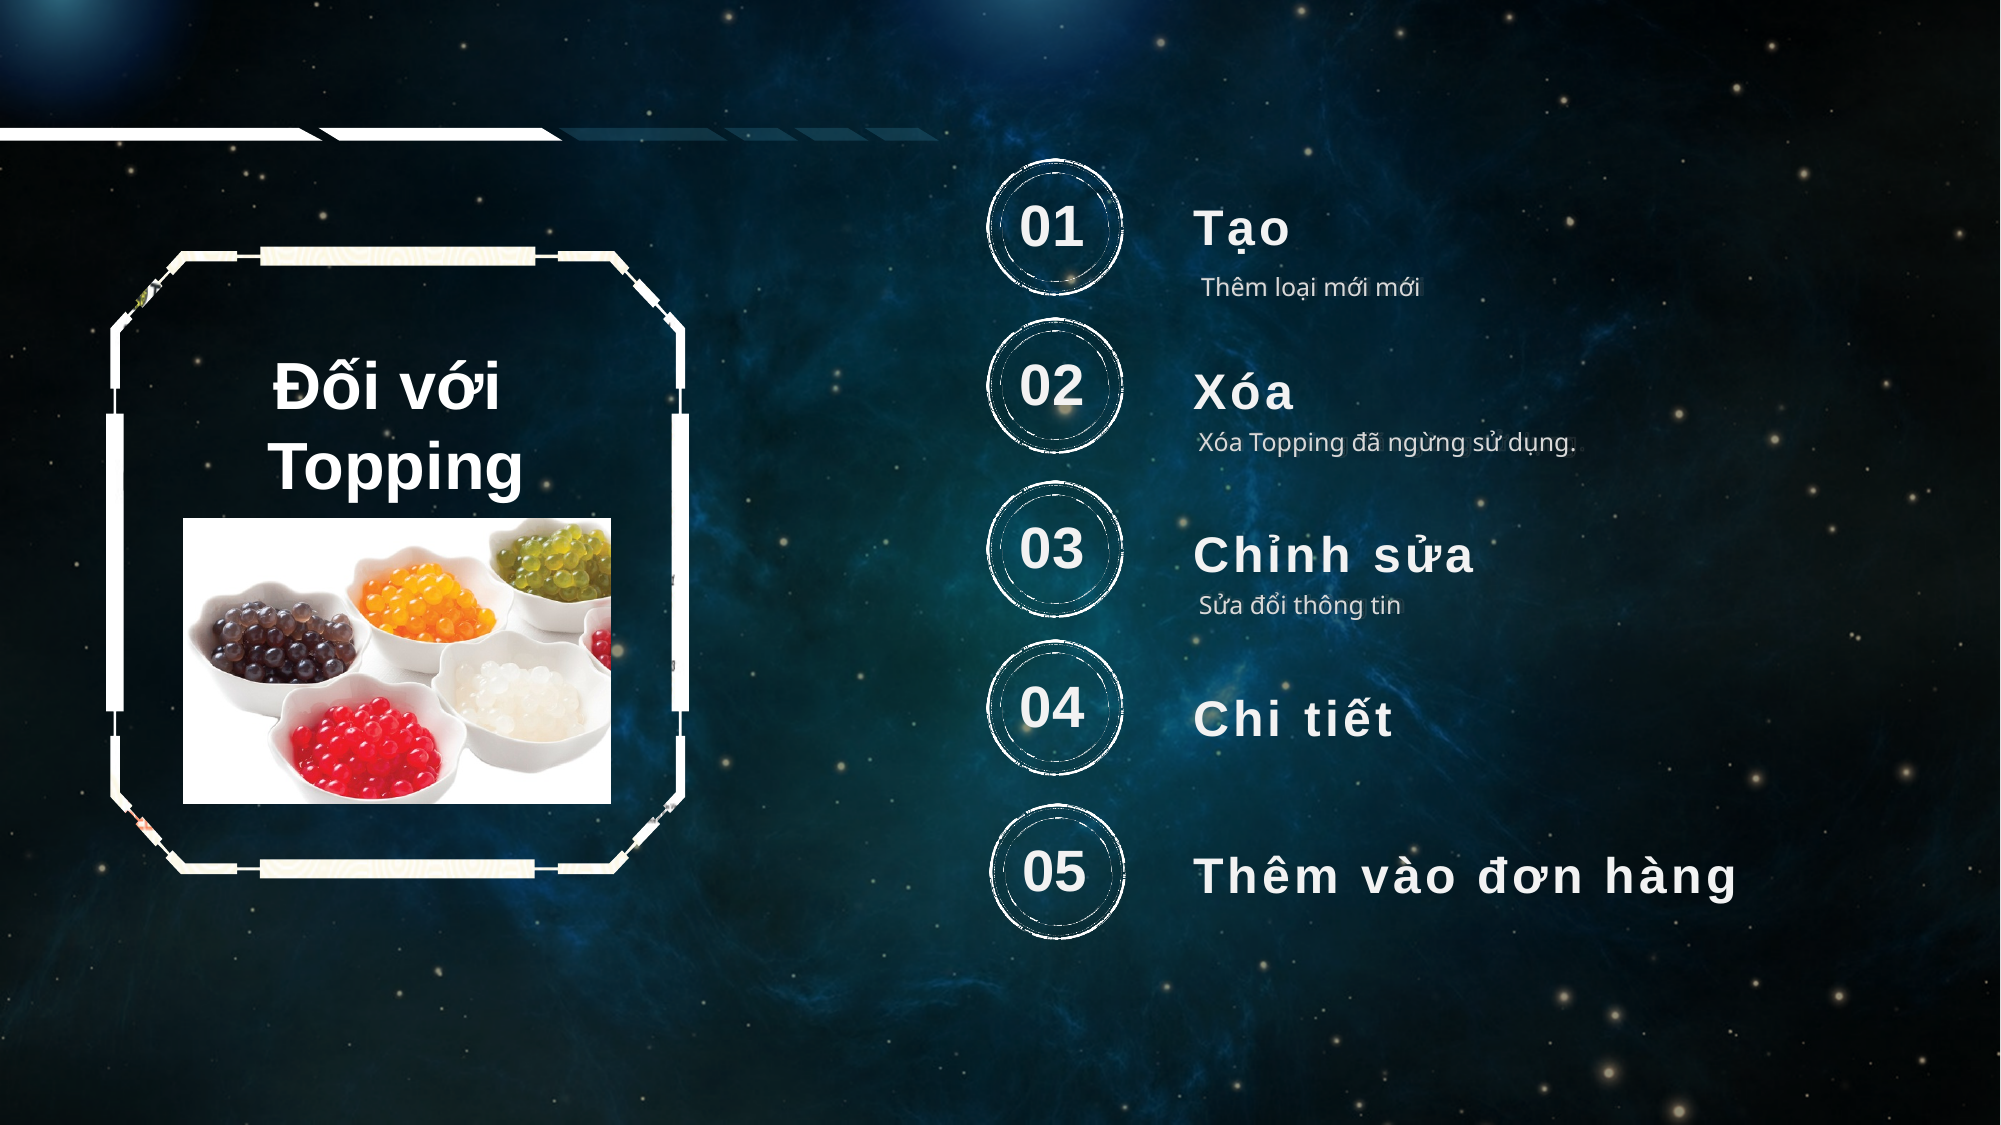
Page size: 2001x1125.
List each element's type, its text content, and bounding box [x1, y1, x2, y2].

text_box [986, 158, 1124, 296]
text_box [986, 639, 1124, 776]
text_box Tạo [1178, 172, 1734, 278]
text_box Chi tiết [1178, 664, 1896, 770]
picture [0, 0, 2001, 1125]
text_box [989, 803, 1126, 940]
text_box Chỉnh sửa [1178, 500, 1834, 606]
text_box Xóa [1178, 336, 1849, 442]
text_box Sửa đổi thông tin [1184, 581, 1824, 627]
text_box [106, 246, 689, 879]
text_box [986, 480, 1124, 618]
text_box Thêm loại mới mới [1186, 264, 1826, 310]
text_box Xóa Topping đã ngừng sử dụng. [1184, 419, 1824, 464]
text_box Thêm vào đơn hàng [1178, 821, 1849, 926]
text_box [986, 317, 1124, 454]
text_box Đối với Topping [154, 335, 640, 511]
